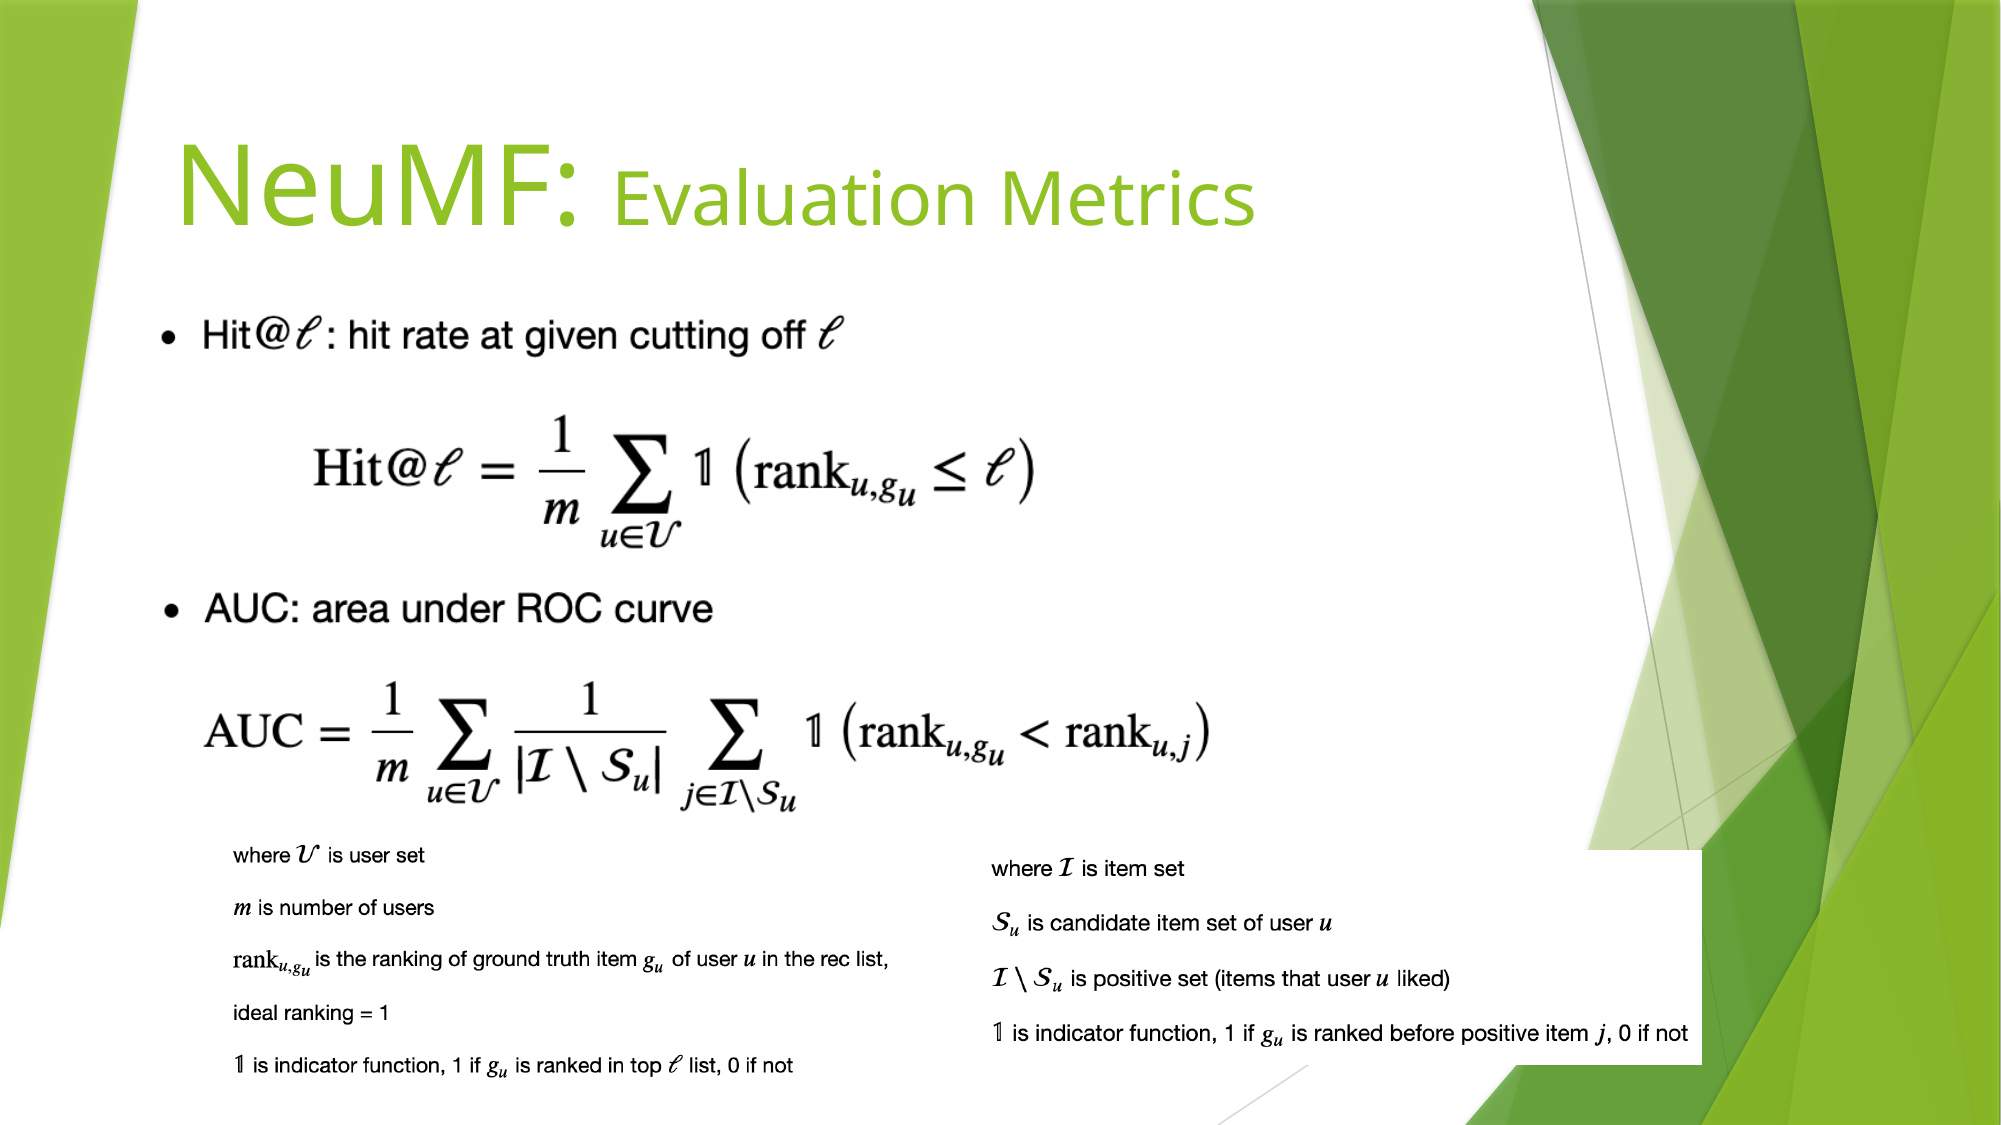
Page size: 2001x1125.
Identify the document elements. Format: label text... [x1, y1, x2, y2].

picture [137, 291, 1236, 1087]
picture [979, 850, 1702, 1066]
title NeuMF: Evaluation Metrics [158, 75, 1910, 256]
